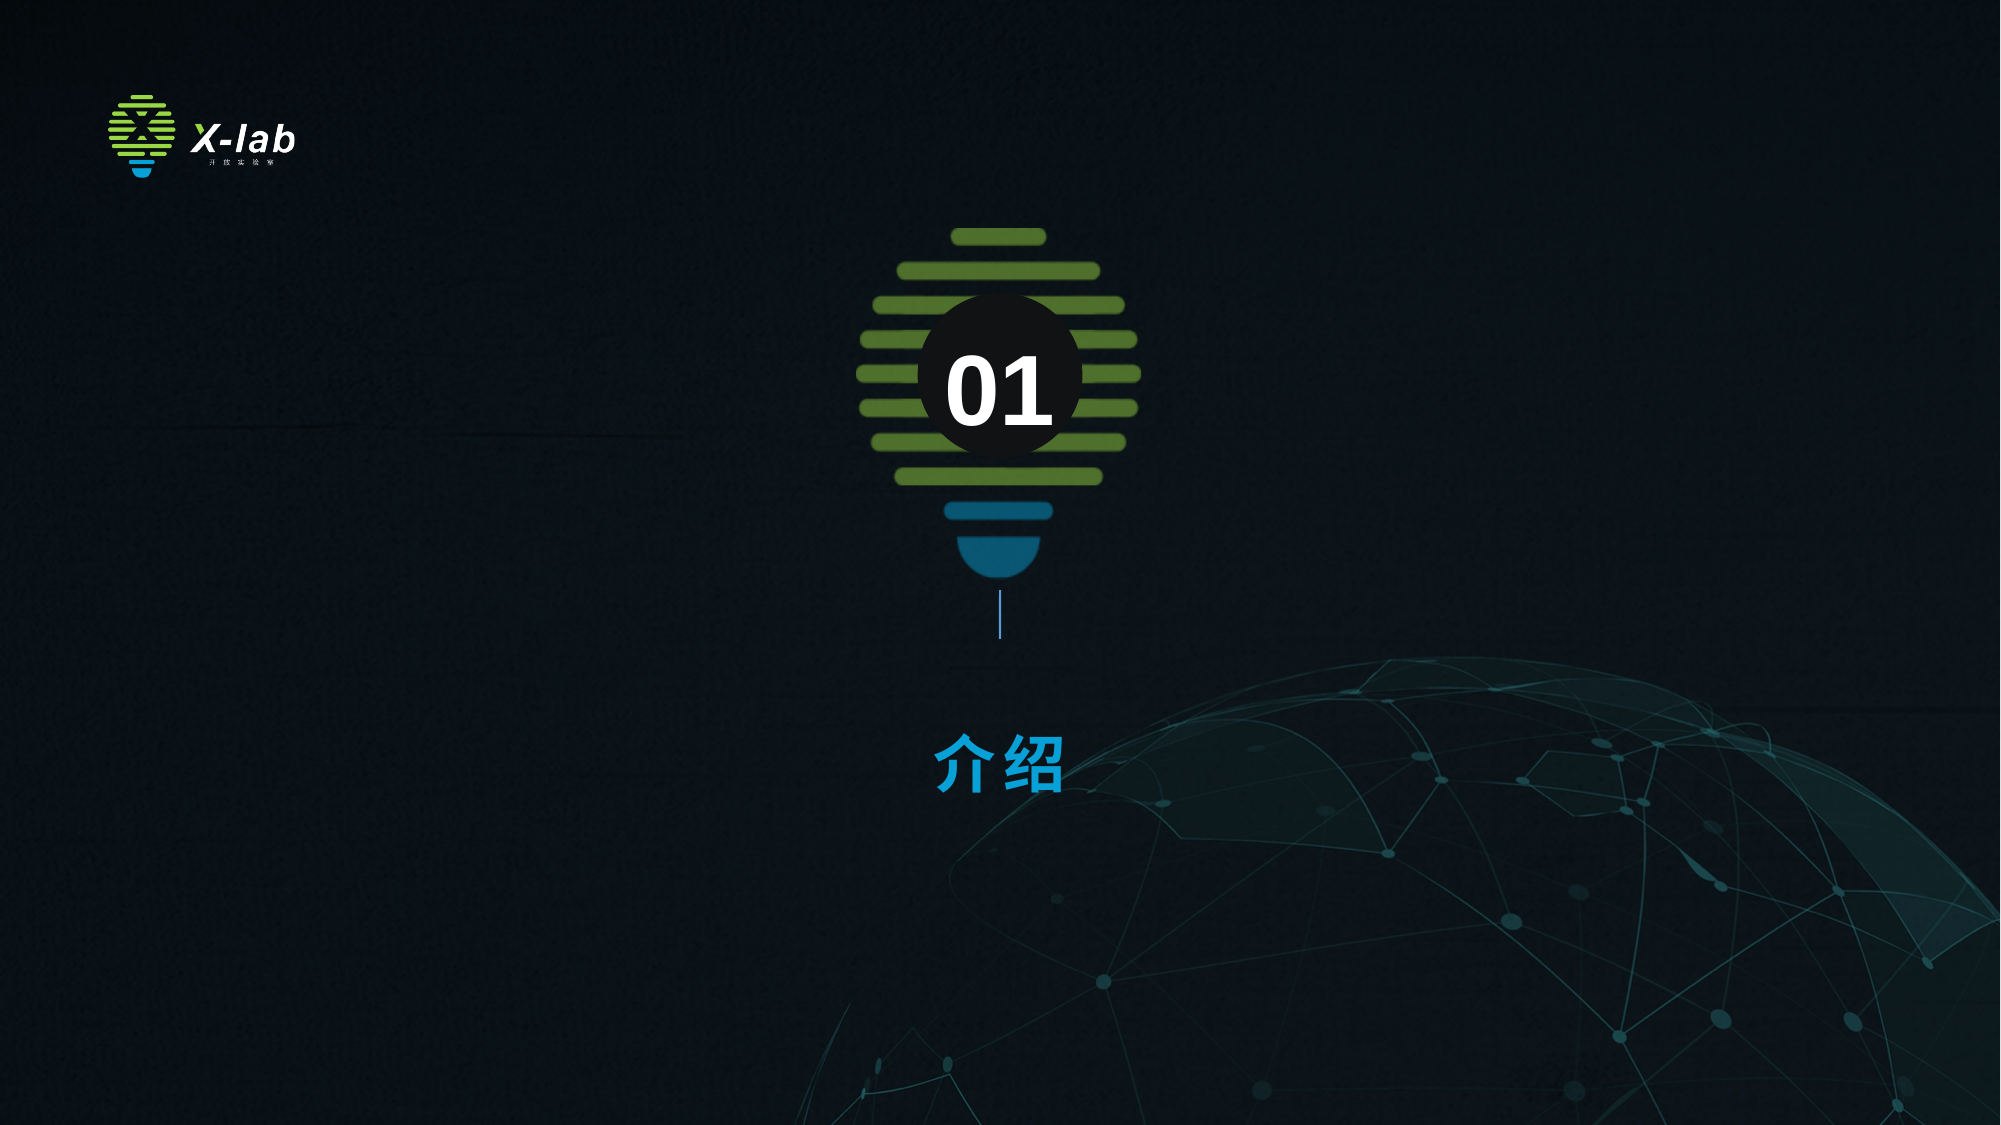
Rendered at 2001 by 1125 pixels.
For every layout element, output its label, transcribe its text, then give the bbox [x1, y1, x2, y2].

picture [0, 0, 2001, 1125]
text_box 介绍 [926, 717, 1074, 807]
